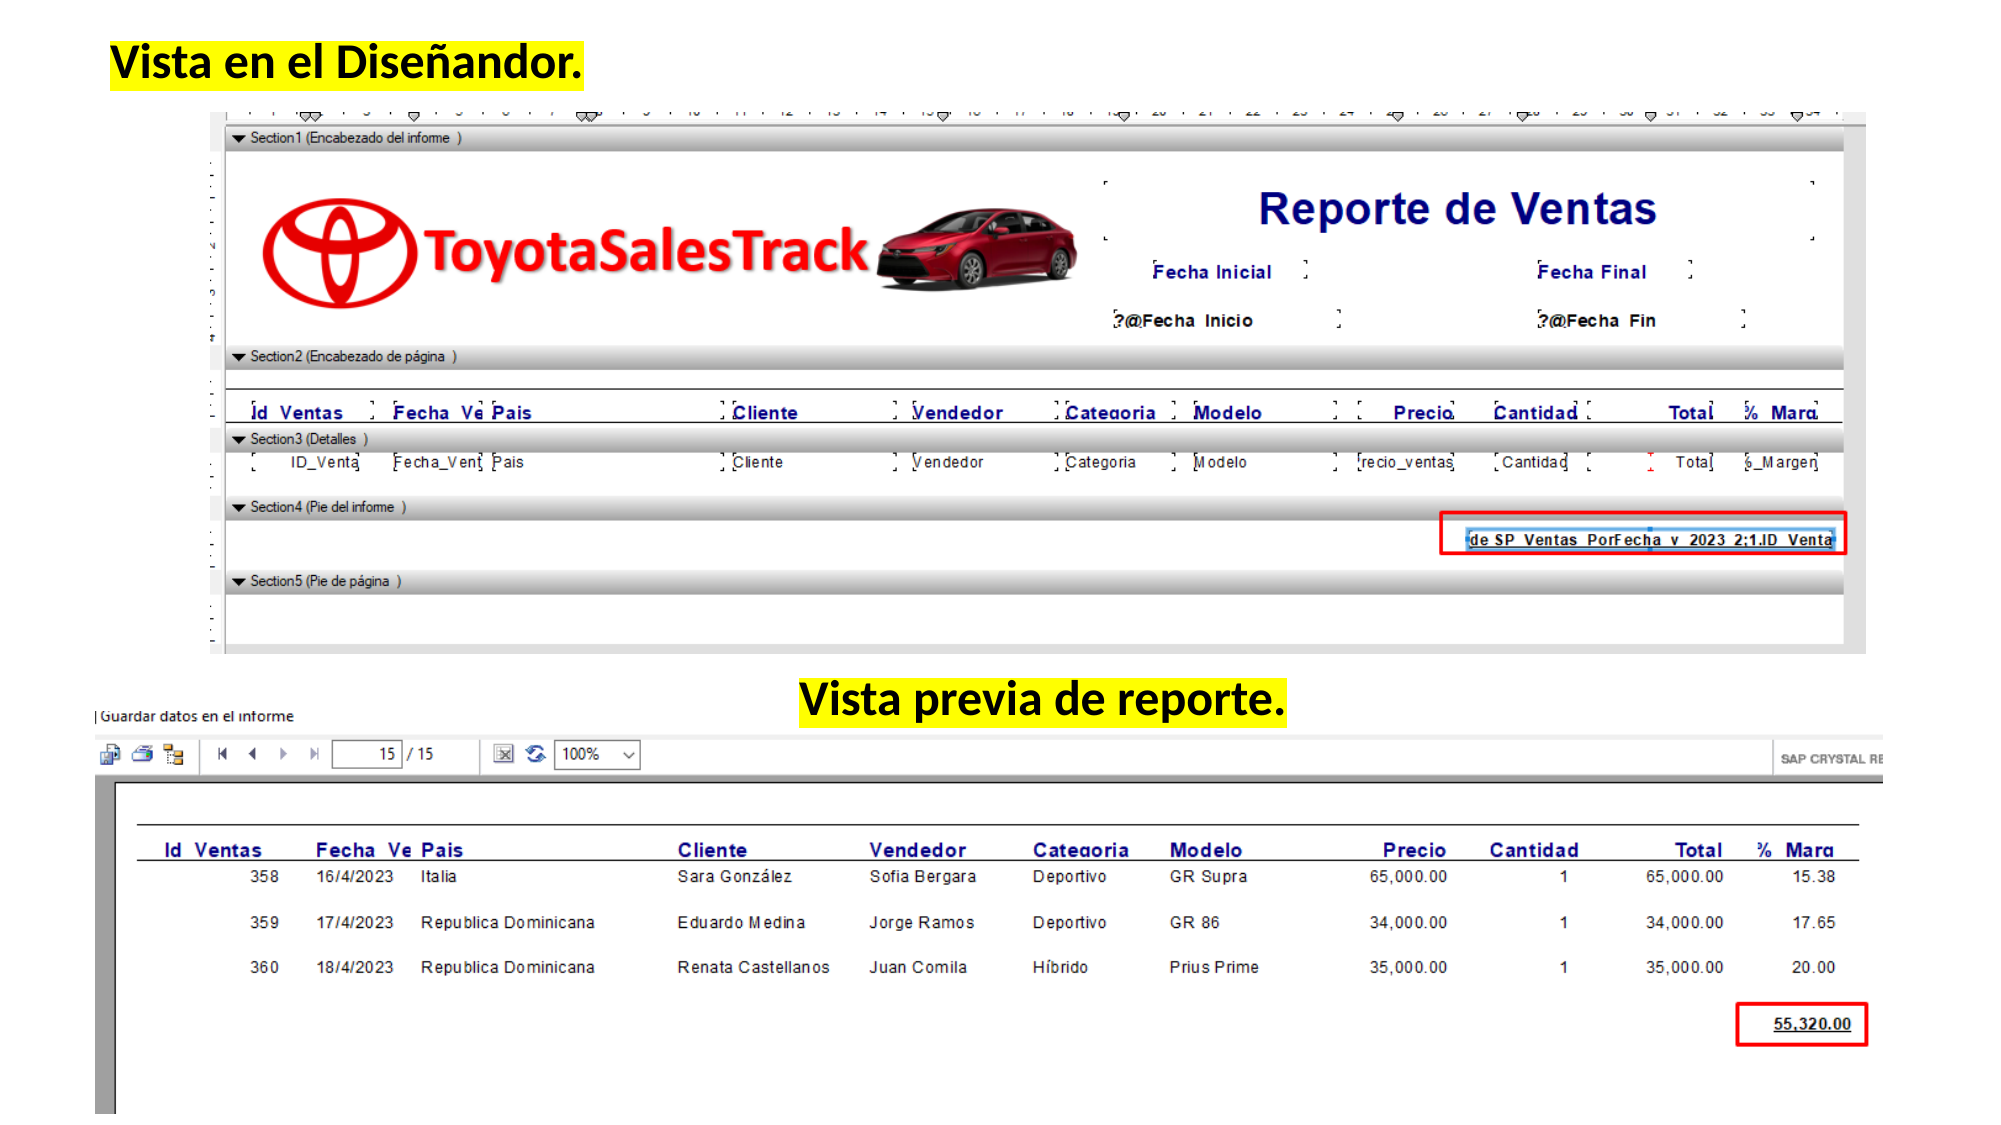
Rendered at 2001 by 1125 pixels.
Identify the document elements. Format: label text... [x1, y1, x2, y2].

text_box Vista previa de reporte. [784, 658, 1417, 711]
picture [95, 711, 1883, 1114]
text_box Vista en el Diseñandor. [95, 20, 757, 96]
picture [210, 112, 1866, 654]
